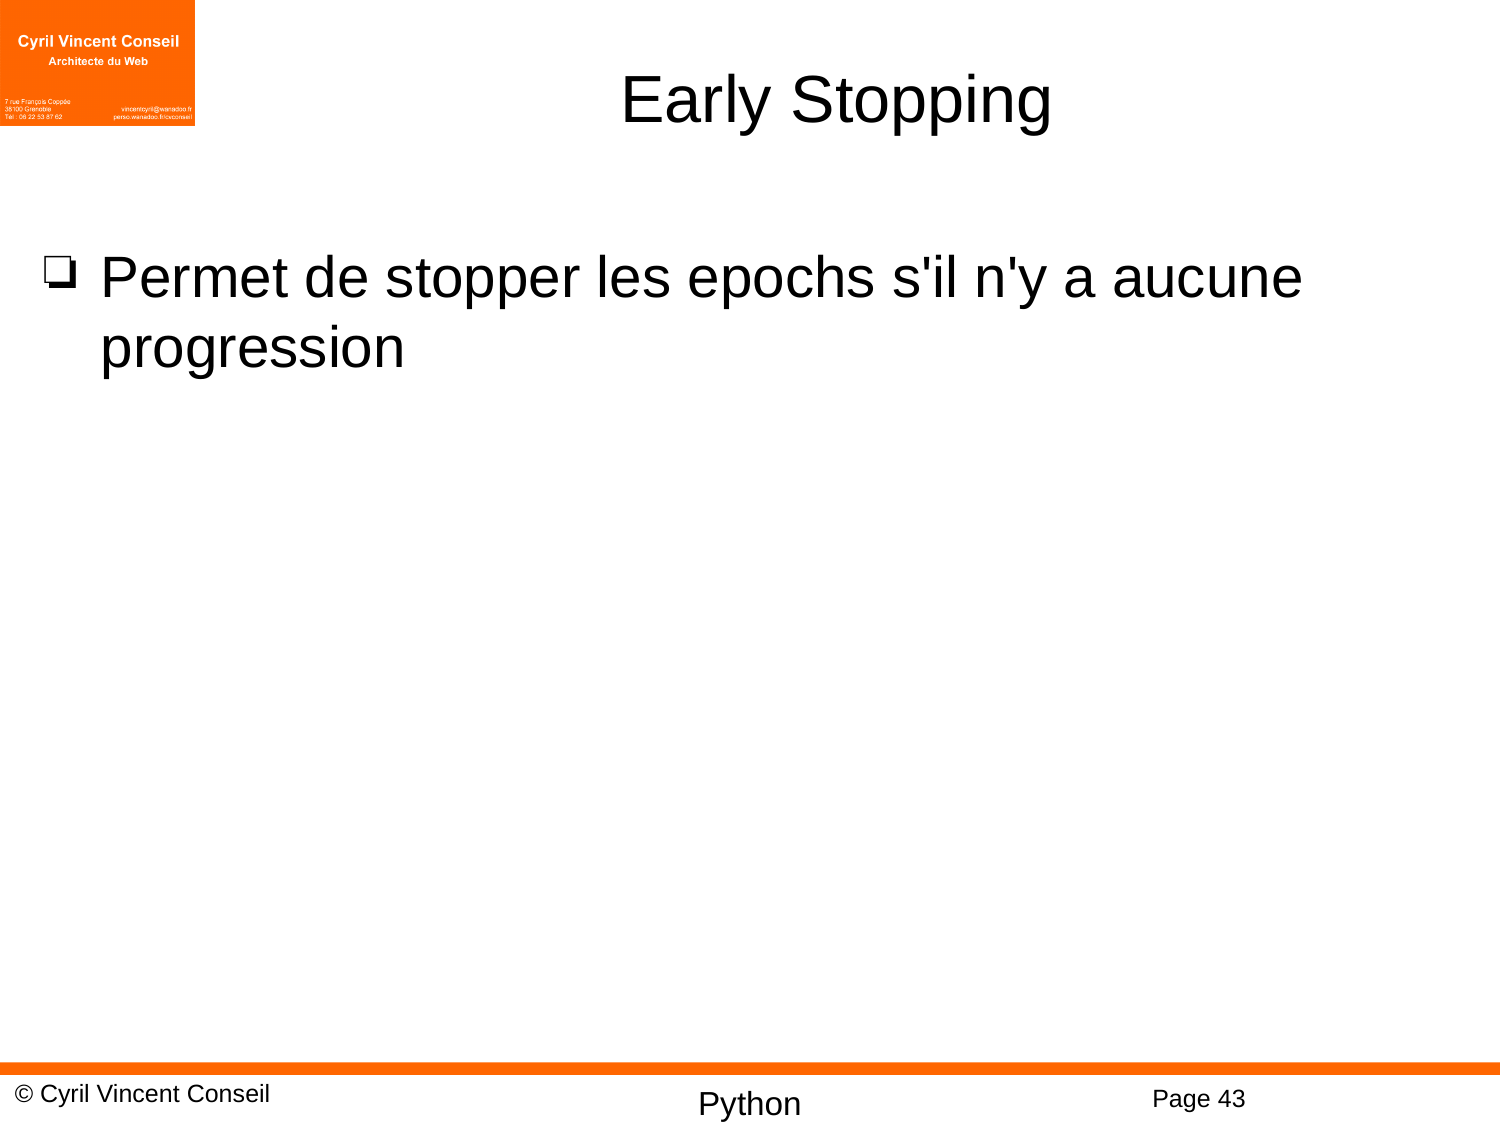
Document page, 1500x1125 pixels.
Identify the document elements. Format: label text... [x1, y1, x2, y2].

title Early Stopping [194, 2, 1480, 190]
list Permet de stopper les epochs s'il n'y a aucune progression [29, 231, 1468, 1059]
picture [0, 0, 195, 126]
